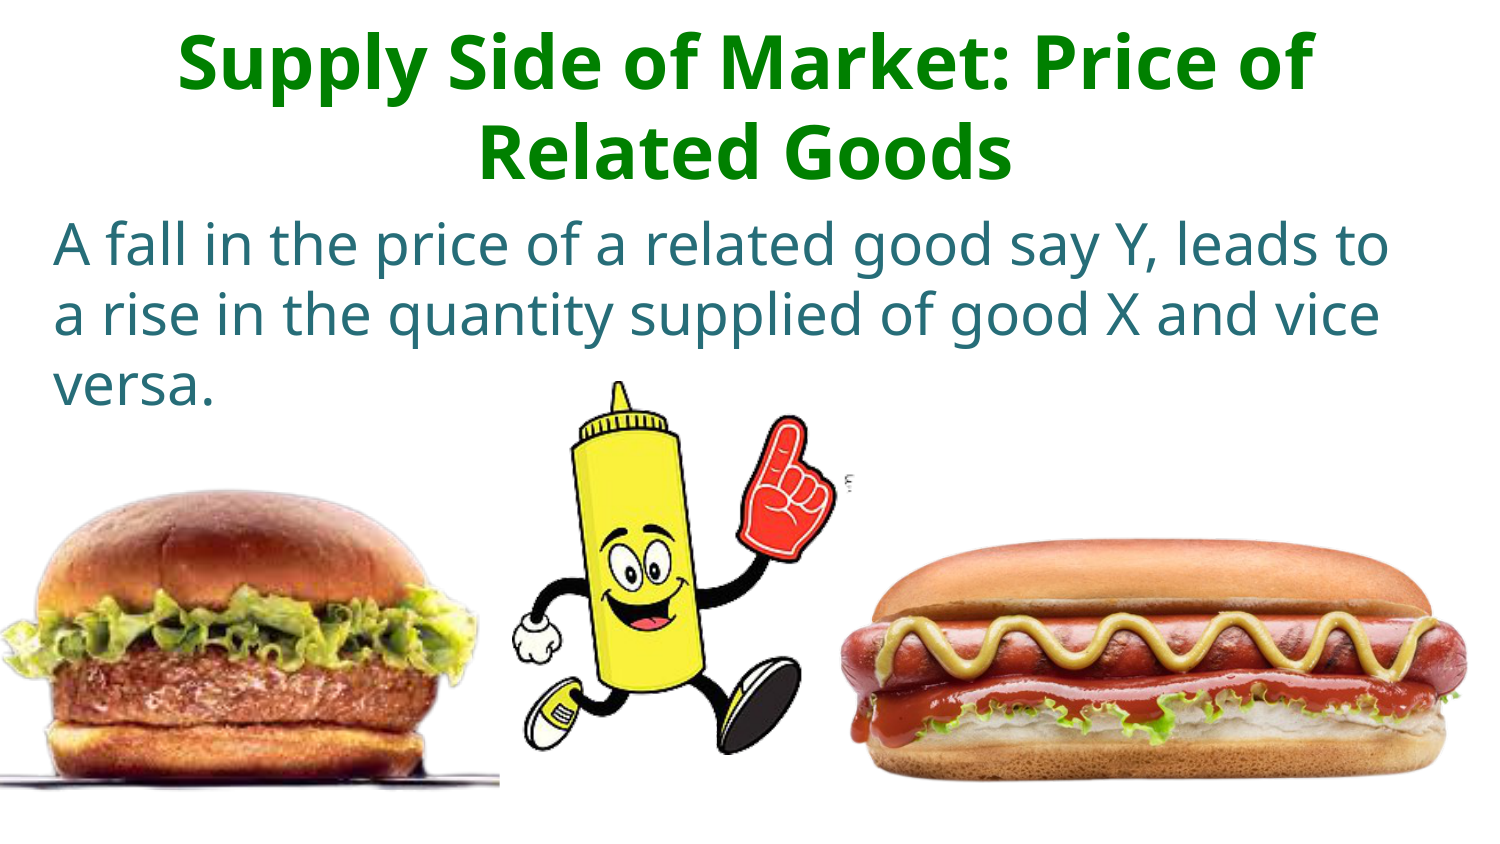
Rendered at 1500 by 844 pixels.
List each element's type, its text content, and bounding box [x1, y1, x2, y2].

list A fall in the price of a related good say Y, leads to a rise in the quantity supplied of good X and vice versa. [38, 200, 1437, 393]
title Supply Side of Market: Price of Related Goods [38, 33, 1454, 175]
picture [0, 443, 500, 839]
picture [512, 380, 1494, 824]
